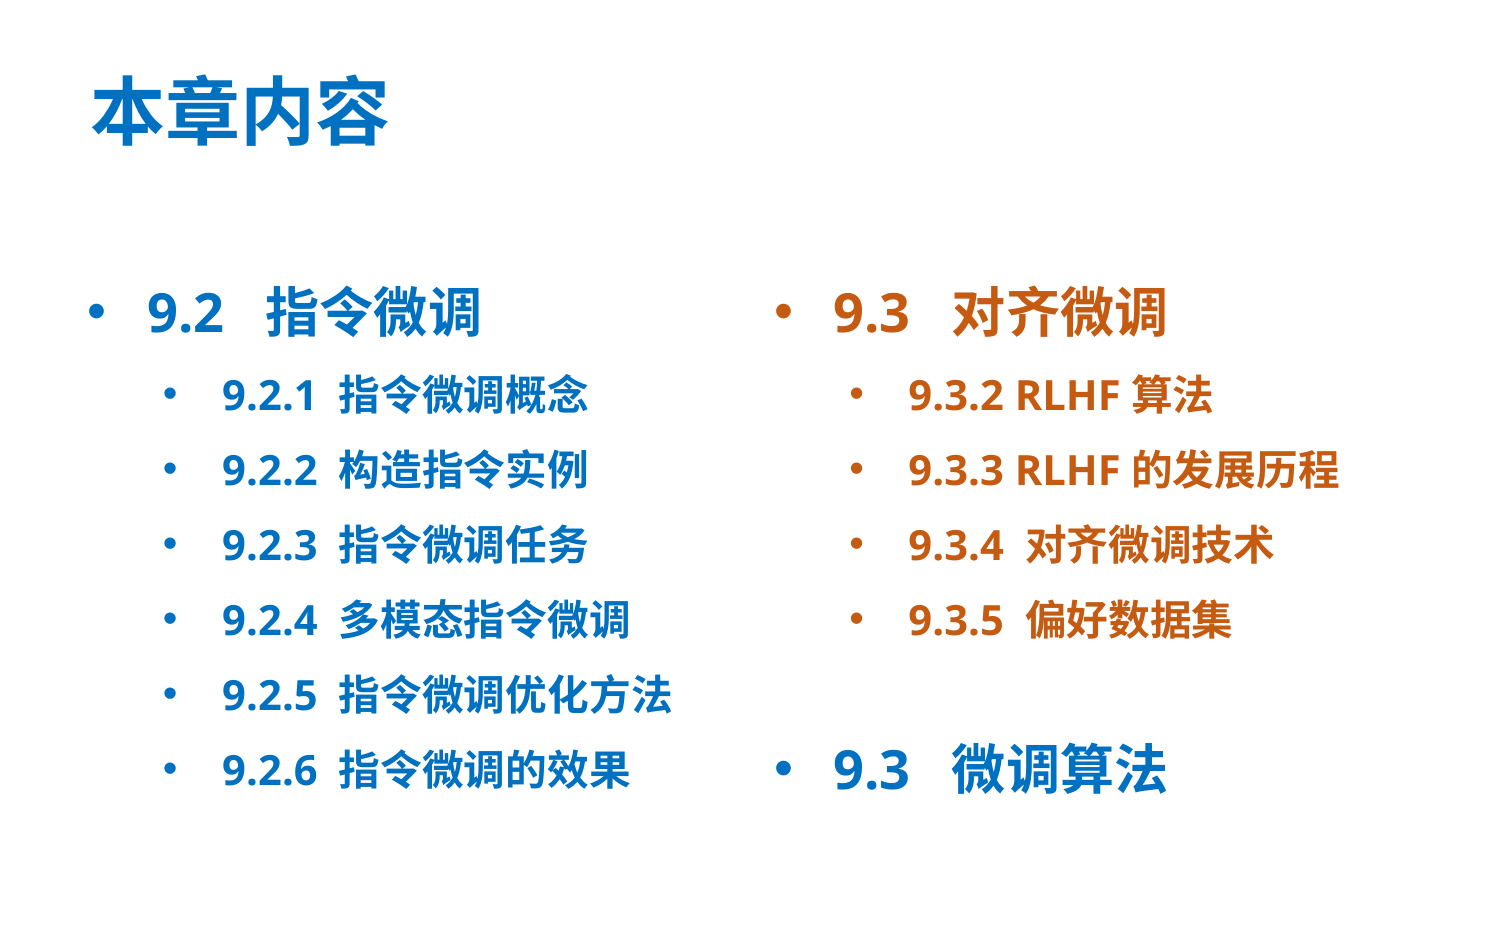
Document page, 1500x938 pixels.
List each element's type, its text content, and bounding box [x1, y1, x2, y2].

title 本章内容 [87, 62, 1000, 222]
text_box 9.3 对齐微调 9.3.2 RLHF算法 9.3.3 RLHF的发展历程 9.3.4 对齐微调技术 9.3.5 偏好数据集 [774, 243, 1372, 644]
text_box 9.2 指令微调 9.2.1 指令微调概念 9.2.2 构造指令实例 9.2.3 指令微调任务 9.2.4 多模态指令微调 9.2.5 指令微调优化方法 9.2.6 指令微调的效果 [87, 243, 900, 794]
text_box 9.3 微调算法 [774, 700, 1372, 801]
